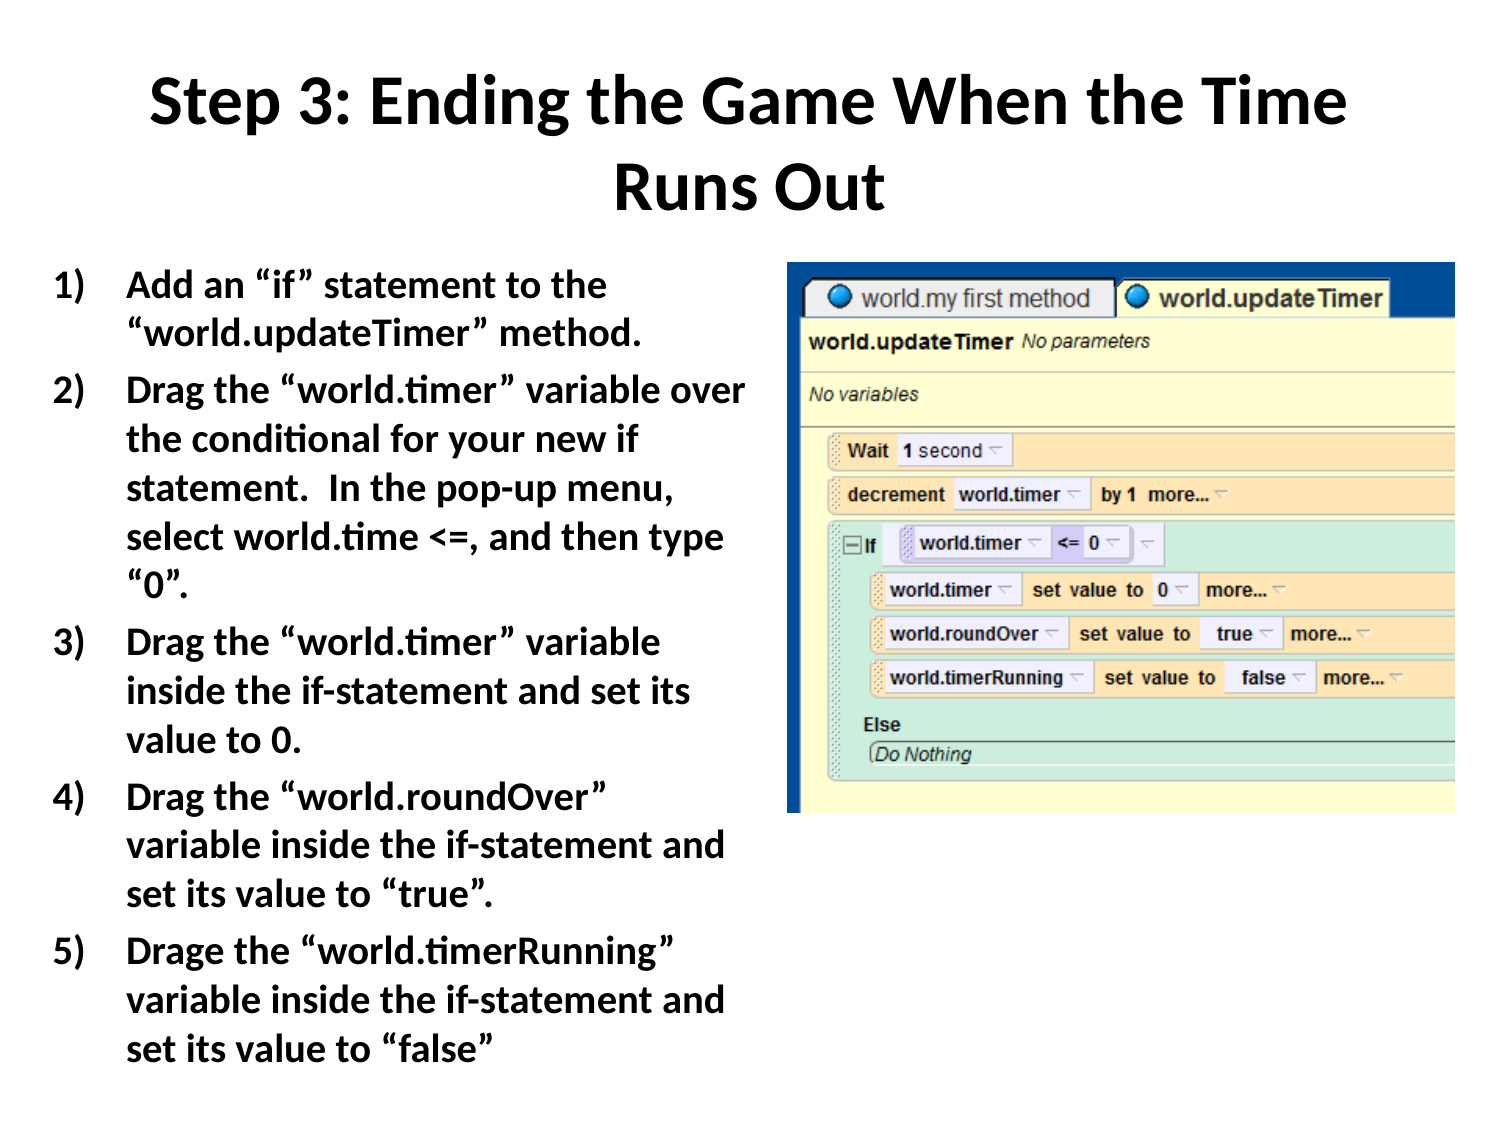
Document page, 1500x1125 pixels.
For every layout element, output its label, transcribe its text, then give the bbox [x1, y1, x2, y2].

picture [787, 262, 1455, 813]
list Add an “if” statement to the “world.updateTimer” method. Drag the “world.timer” variable over the conditional for your new if statement. In the pop-up menu, select world.time <=, and then type “0”. Drag the “world.timer” variable inside the if-statement and set its value to 0. Drag the “world.roundOver” variable inside the if-statement and set its value to “true”. Drage the “world.timerRunning” variable inside the if-statement and set its value to “false” [37, 249, 763, 1091]
title Step 3: Ending the Game When the Time Runs Out [75, 45, 1425, 233]
